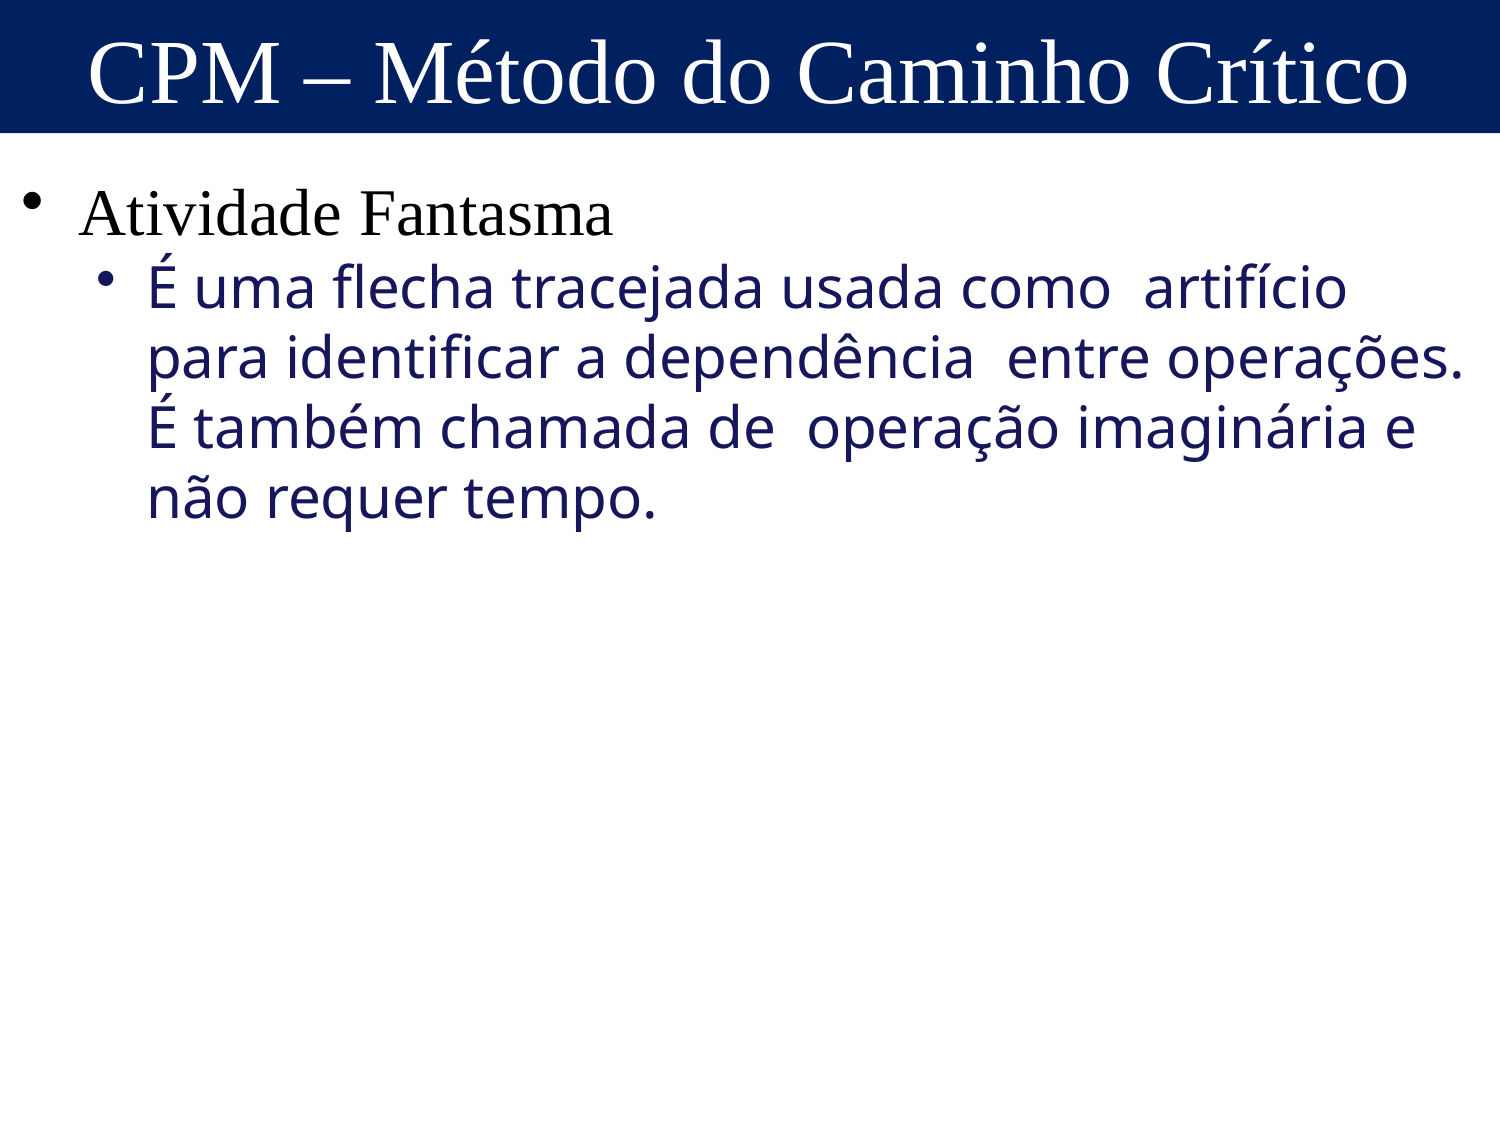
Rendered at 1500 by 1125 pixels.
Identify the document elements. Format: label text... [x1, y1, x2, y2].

text_box CPM – Método do Caminho Crítico [0, 0, 1500, 134]
text_box Atividade Fantasma É uma flecha tracejada usada como artifício para identificar a dependência entre operações. É também chamada de operação imaginária e não requer tempo. [19, 167, 1470, 531]
